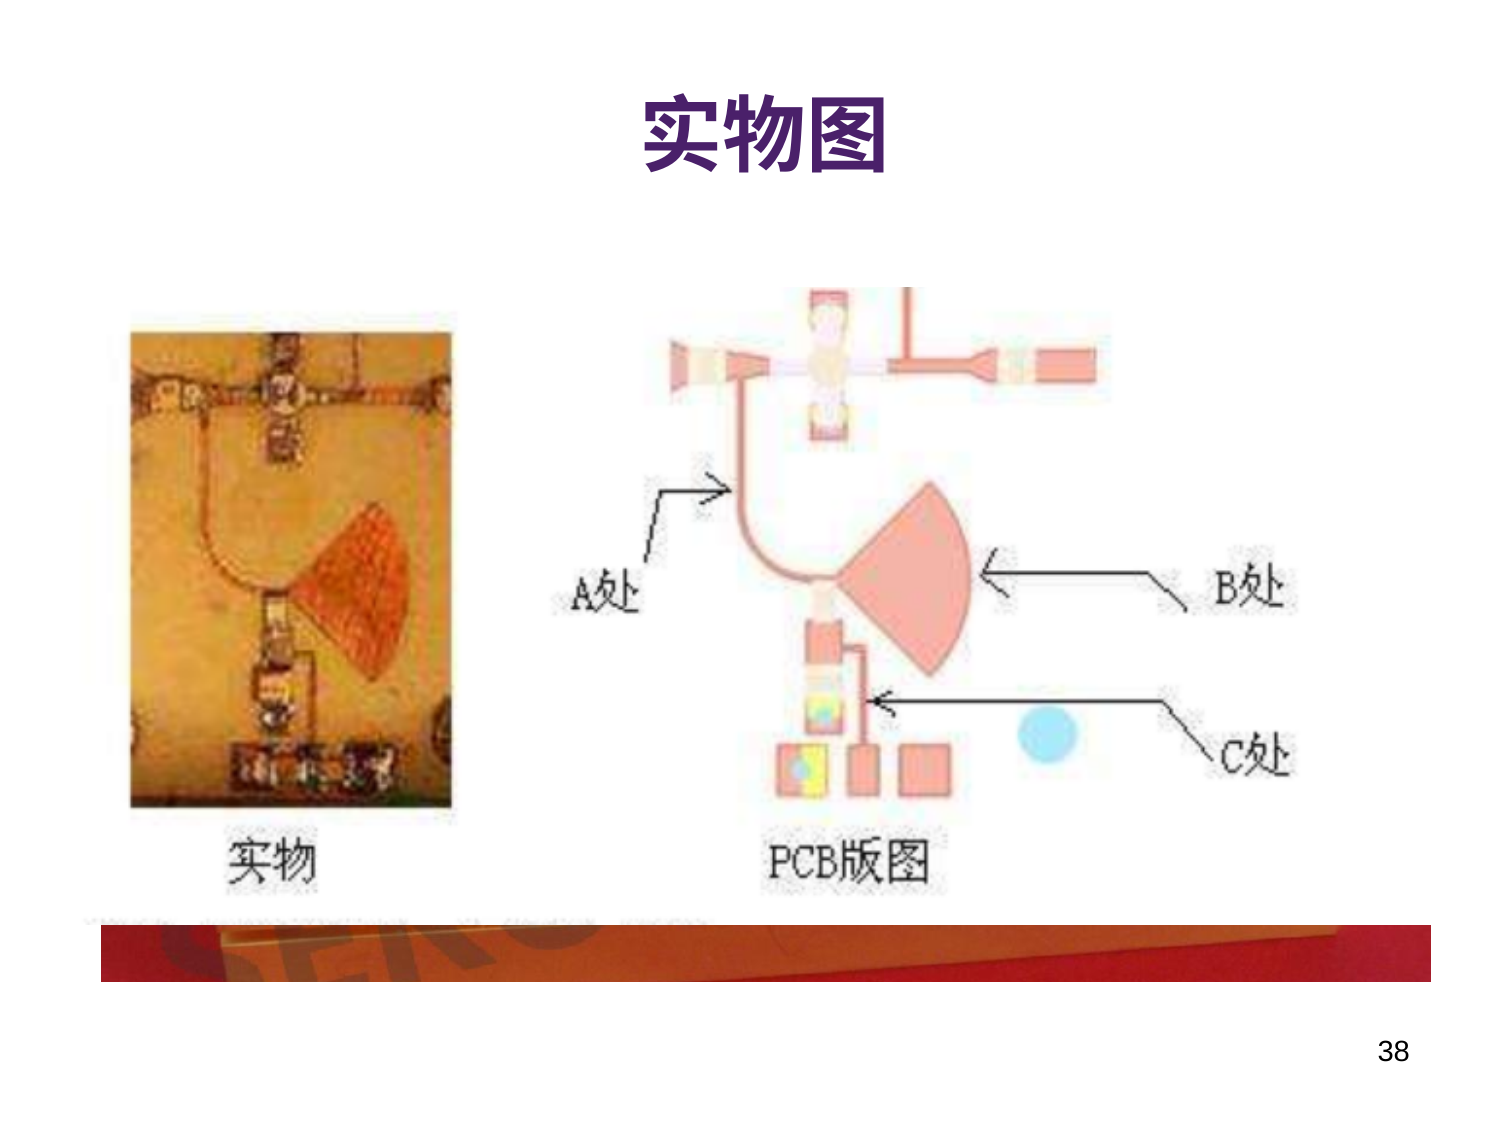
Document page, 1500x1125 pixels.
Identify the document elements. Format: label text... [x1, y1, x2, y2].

slide_number 38 [1074, 1024, 1426, 1103]
picture [24, 287, 1452, 982]
text_box 实物图 [624, 75, 1375, 190]
